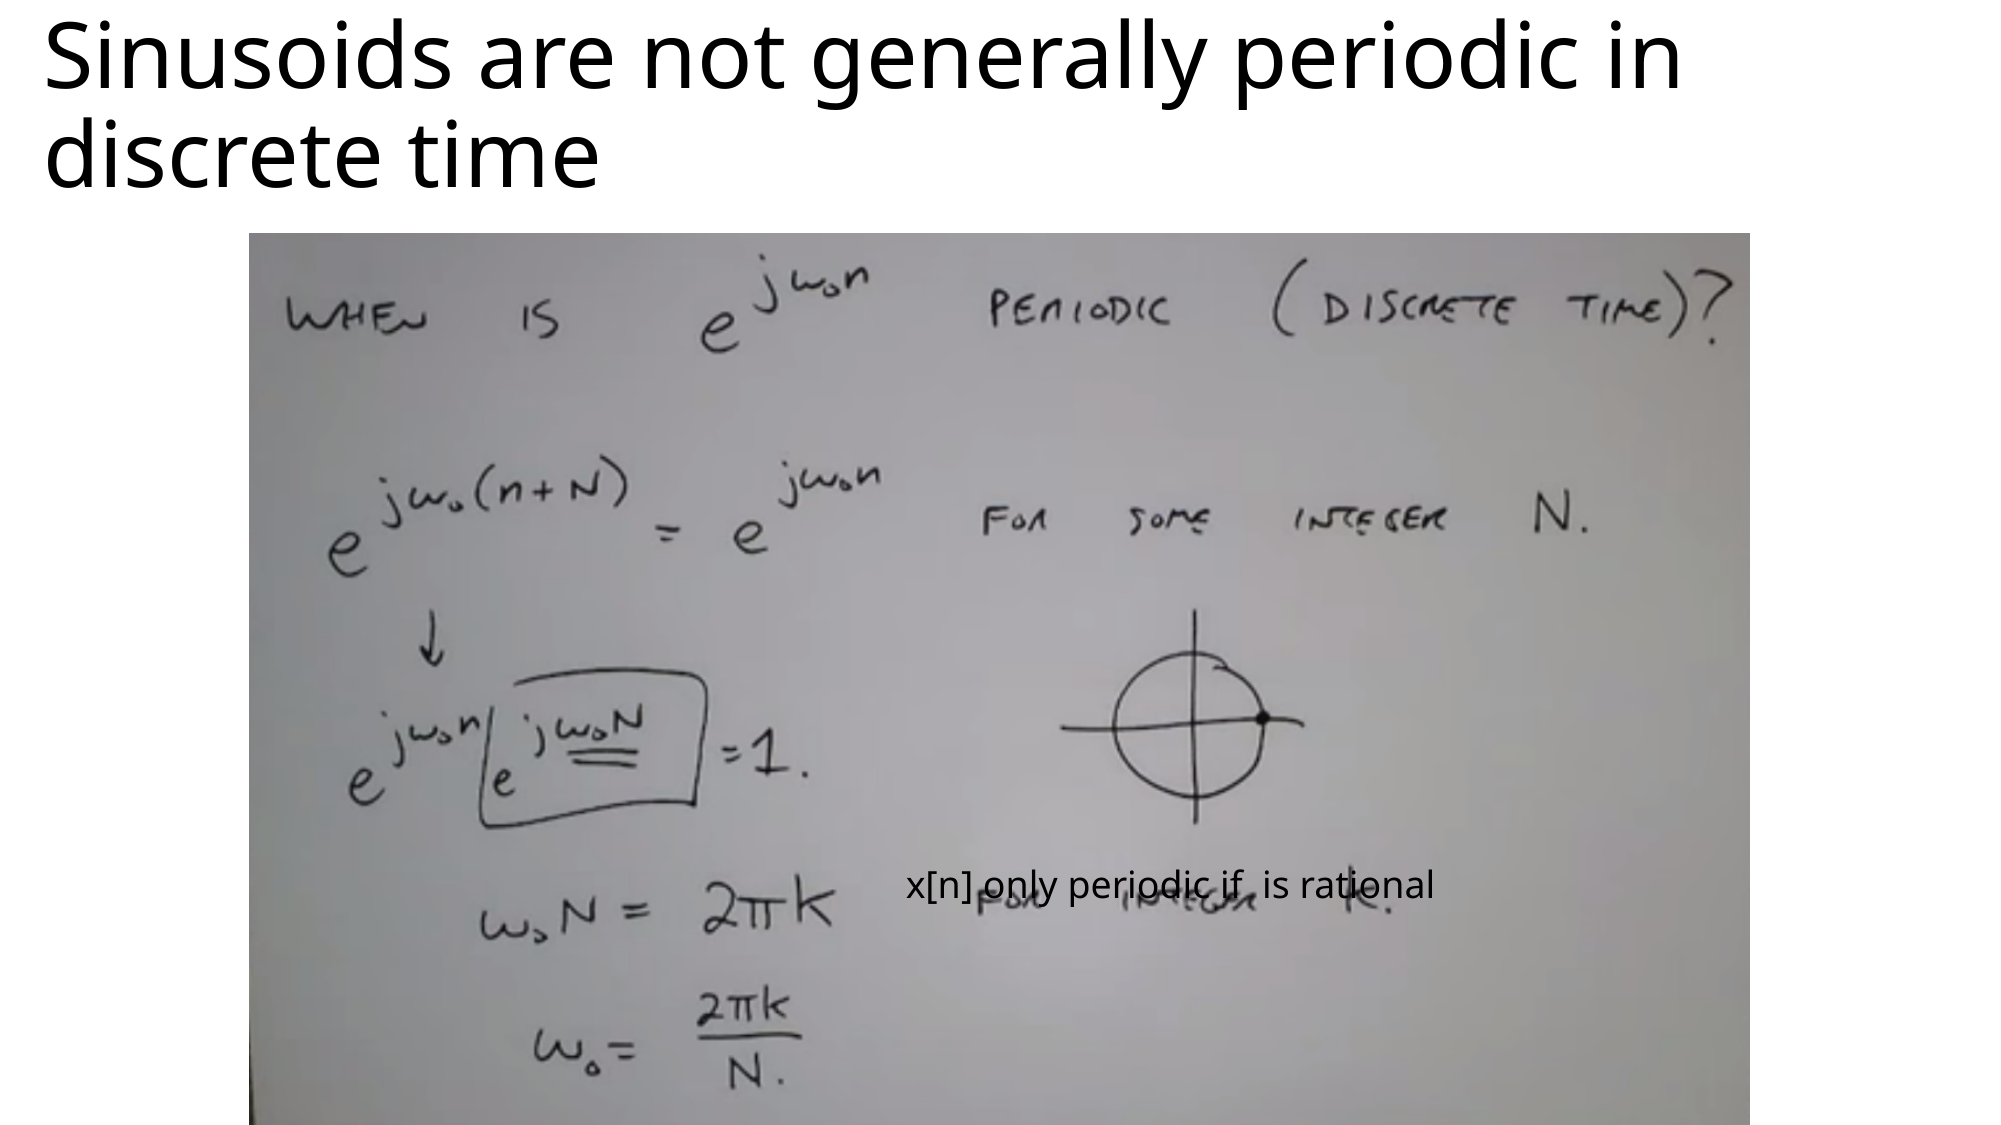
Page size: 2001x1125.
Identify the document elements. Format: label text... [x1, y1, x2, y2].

title Sinusoids are not generally periodic in discrete time [28, 0, 1754, 218]
picture [249, 232, 1751, 1125]
